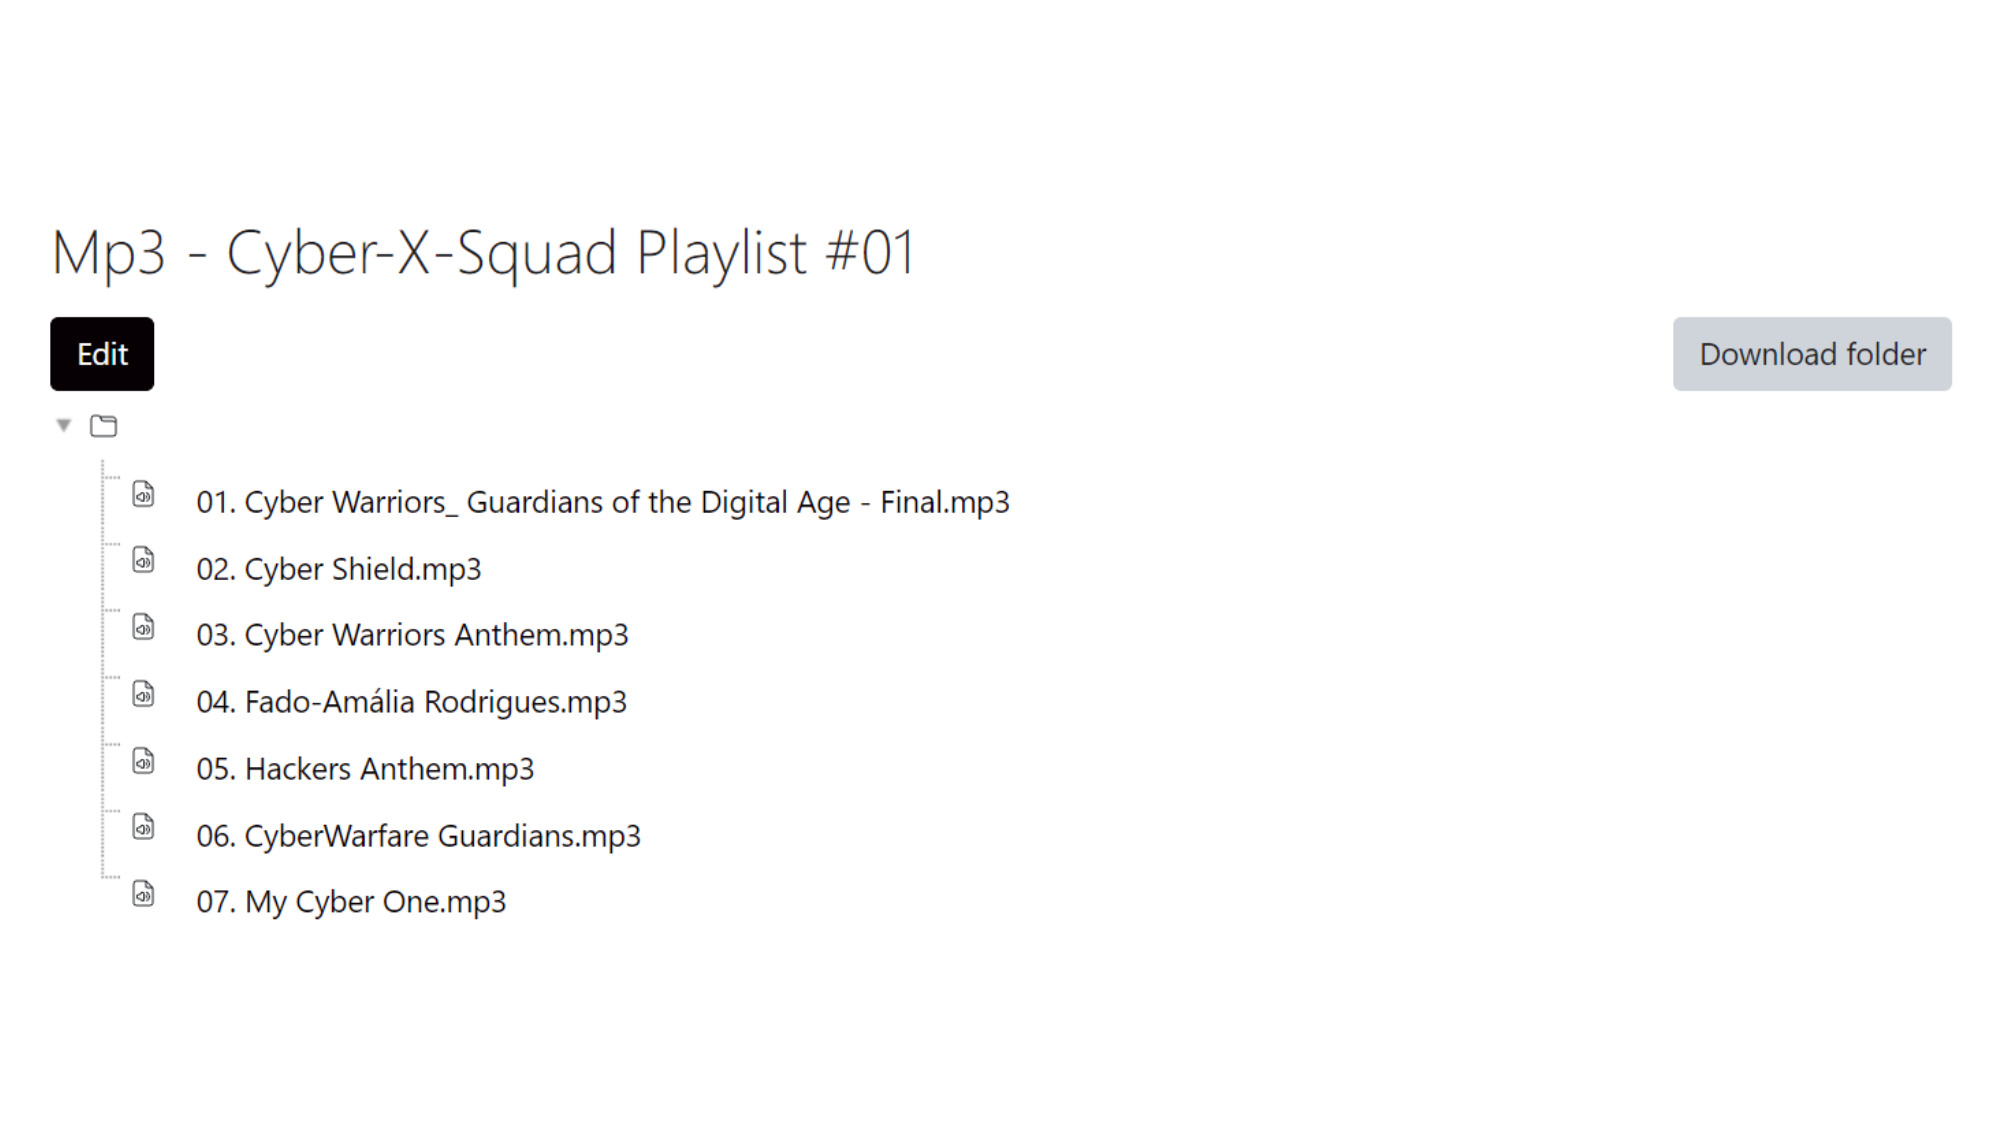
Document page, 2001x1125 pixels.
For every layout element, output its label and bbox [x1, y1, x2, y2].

picture [18, 189, 1982, 970]
